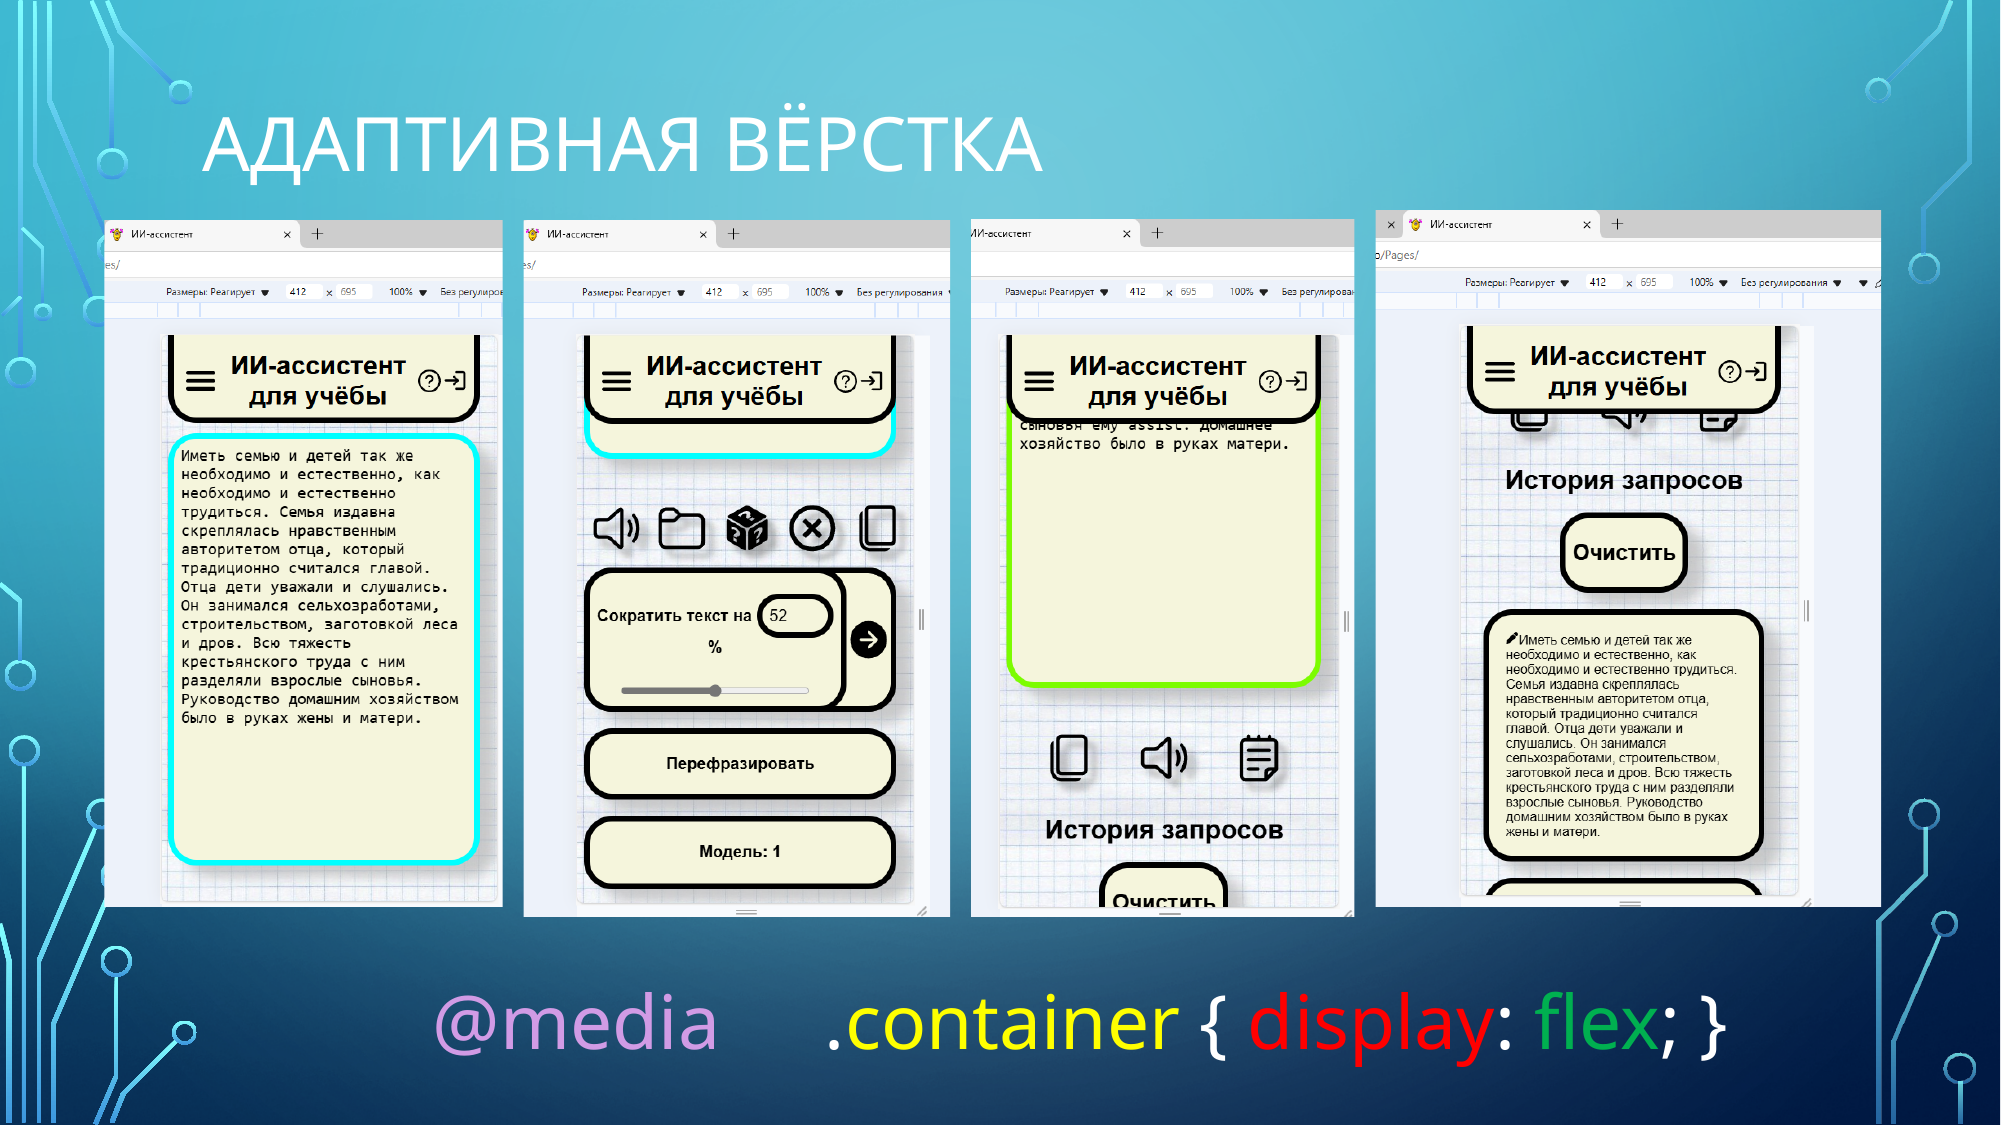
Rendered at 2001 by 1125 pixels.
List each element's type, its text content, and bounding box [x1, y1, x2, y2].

title Адаптивная вёрстка [187, 25, 1813, 269]
picture [1375, 121, 1882, 907]
text_box .container { display: flex; } [810, 967, 1825, 1072]
picture [523, 157, 951, 917]
picture [970, 116, 1355, 917]
text_box @media [418, 967, 787, 1072]
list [104, 161, 503, 907]
